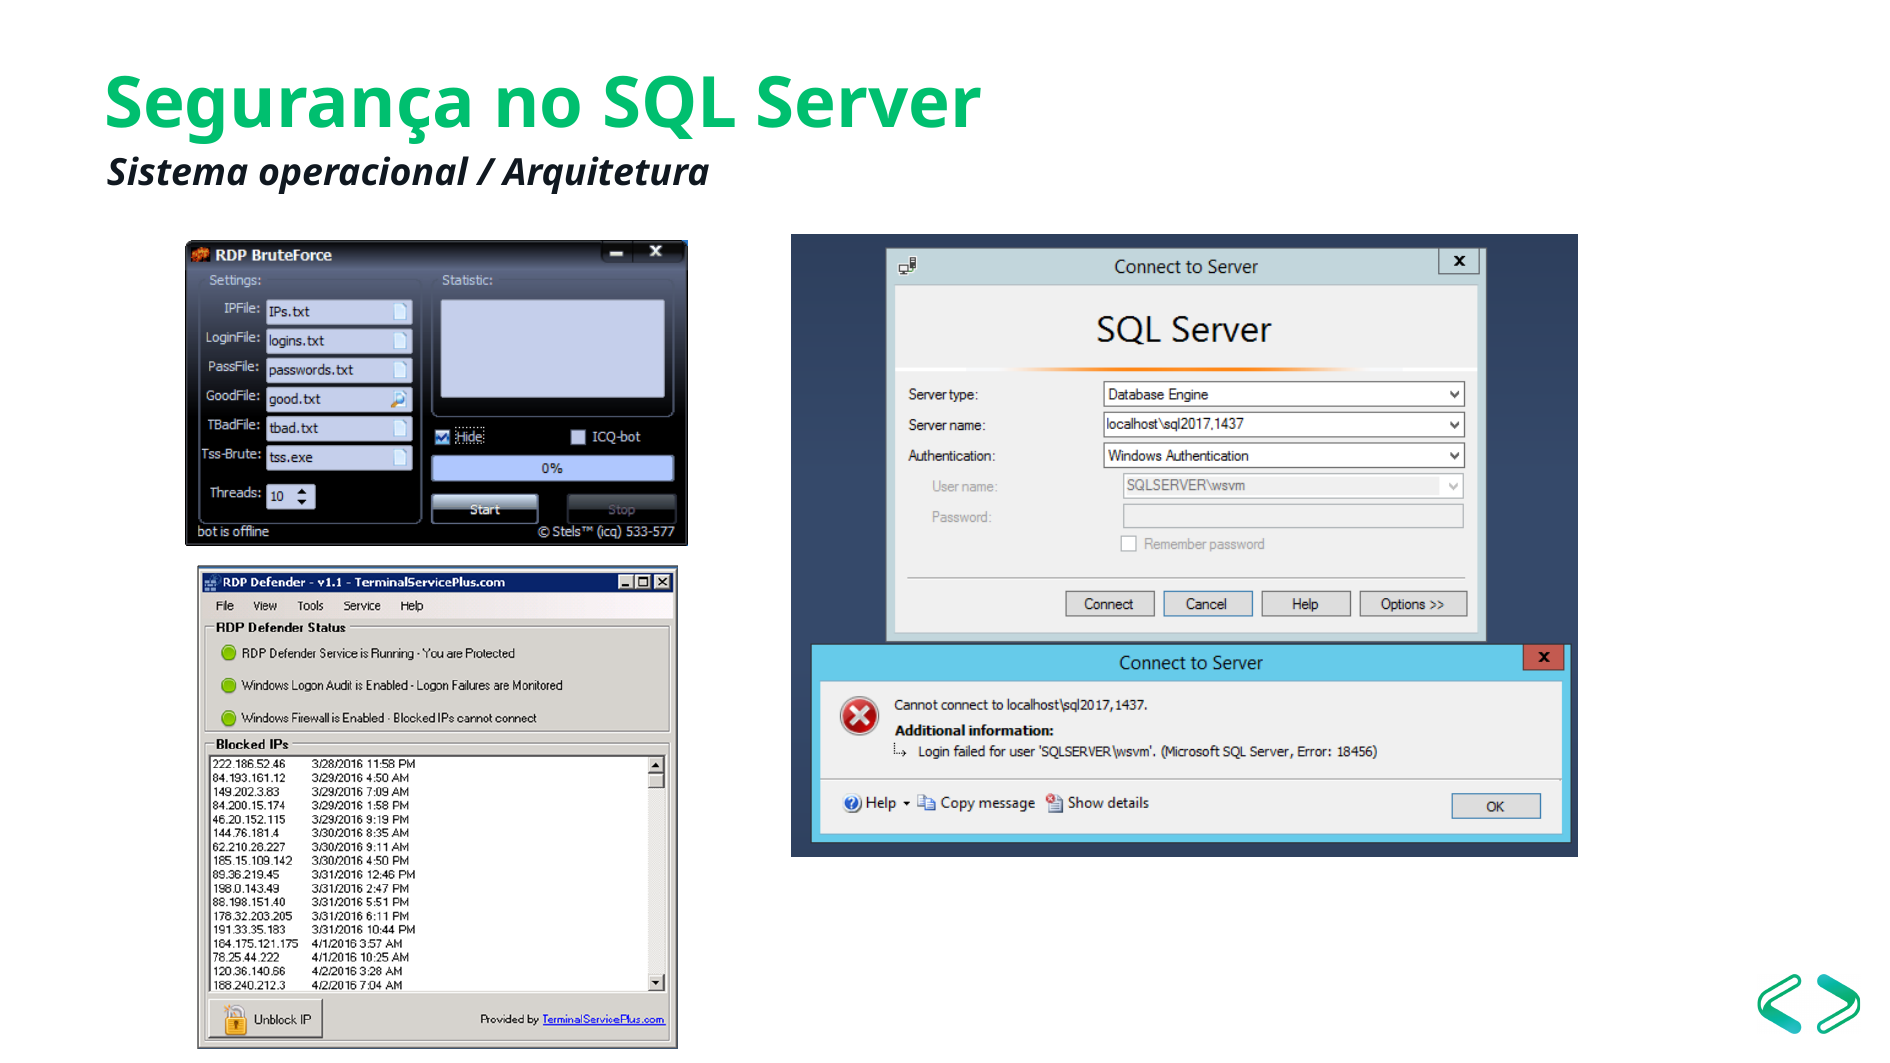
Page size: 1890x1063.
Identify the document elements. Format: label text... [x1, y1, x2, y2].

text_box Segurança no SQL Server [89, 49, 1121, 150]
picture [195, 564, 678, 1050]
picture [185, 240, 689, 546]
text_box Sistema operacional / Arquitetura [92, 140, 1644, 201]
picture [791, 234, 1578, 857]
